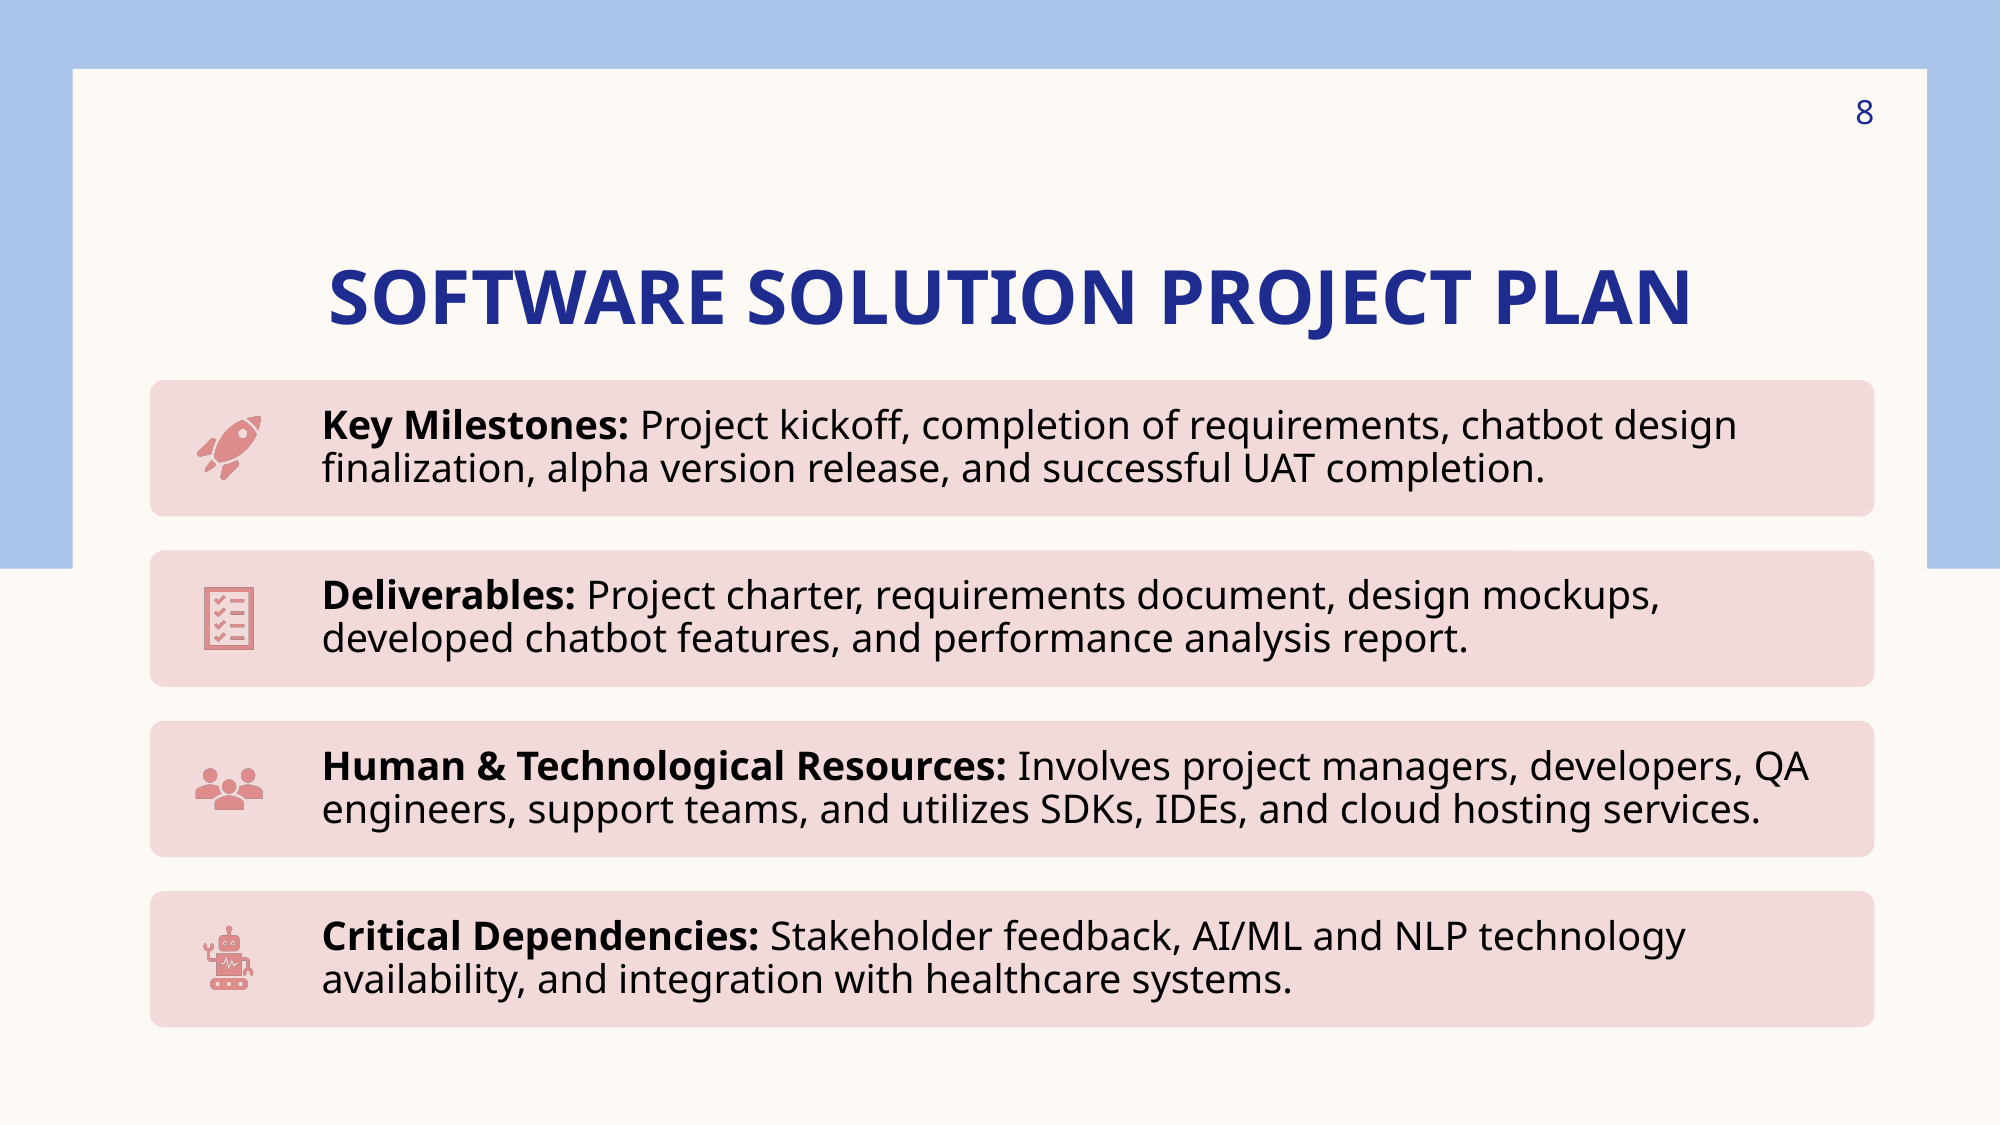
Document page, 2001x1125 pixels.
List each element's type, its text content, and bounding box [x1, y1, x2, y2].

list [149, 379, 1875, 1028]
title Software Solution Project Plan [150, 173, 1875, 340]
slide_number 8 [1699, 75, 1875, 153]
